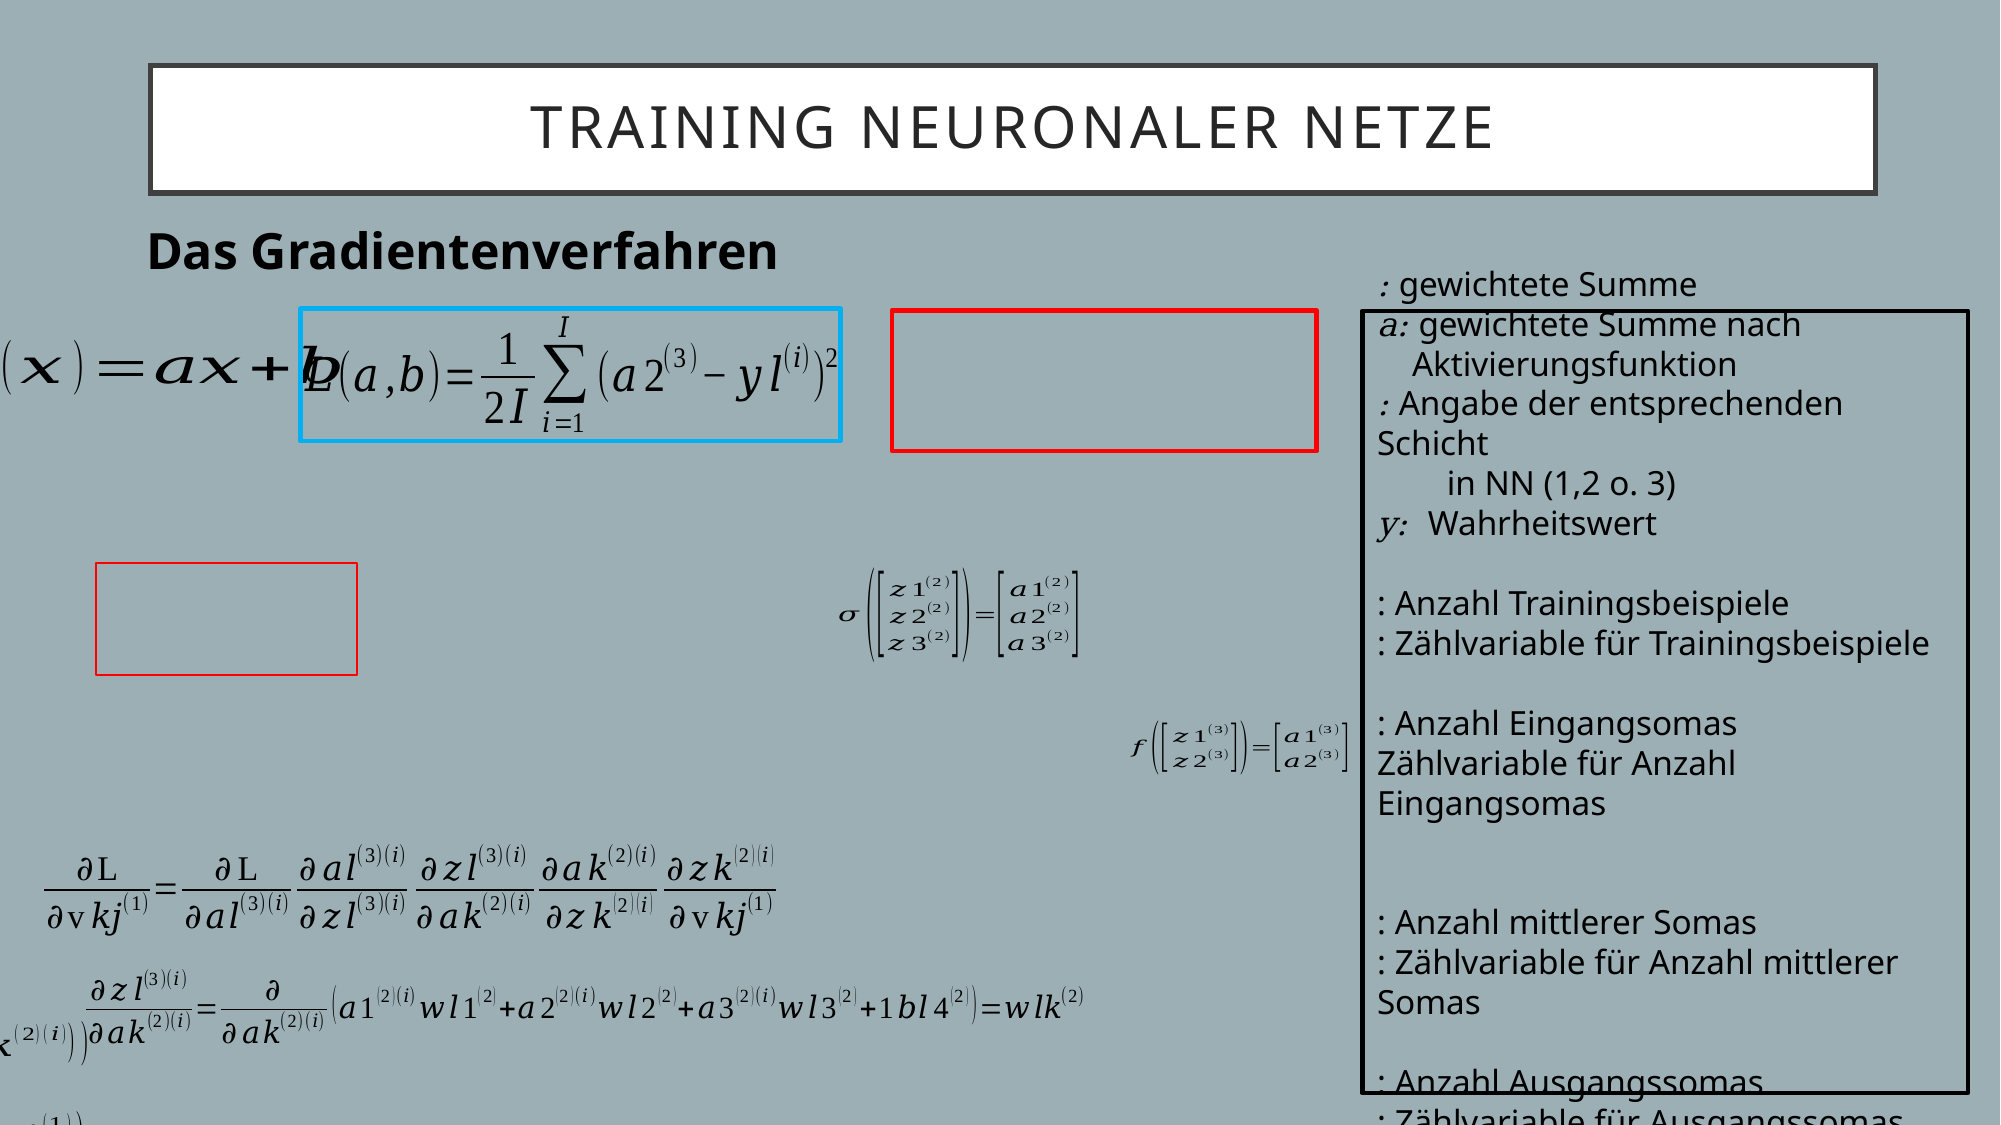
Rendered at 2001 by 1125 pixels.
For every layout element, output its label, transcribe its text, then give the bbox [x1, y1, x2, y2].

text_box Training neuronaler Netze [150, 65, 1876, 193]
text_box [12, 564, 1598, 815]
text_box Das Gradientenverfahren [131, 211, 795, 287]
